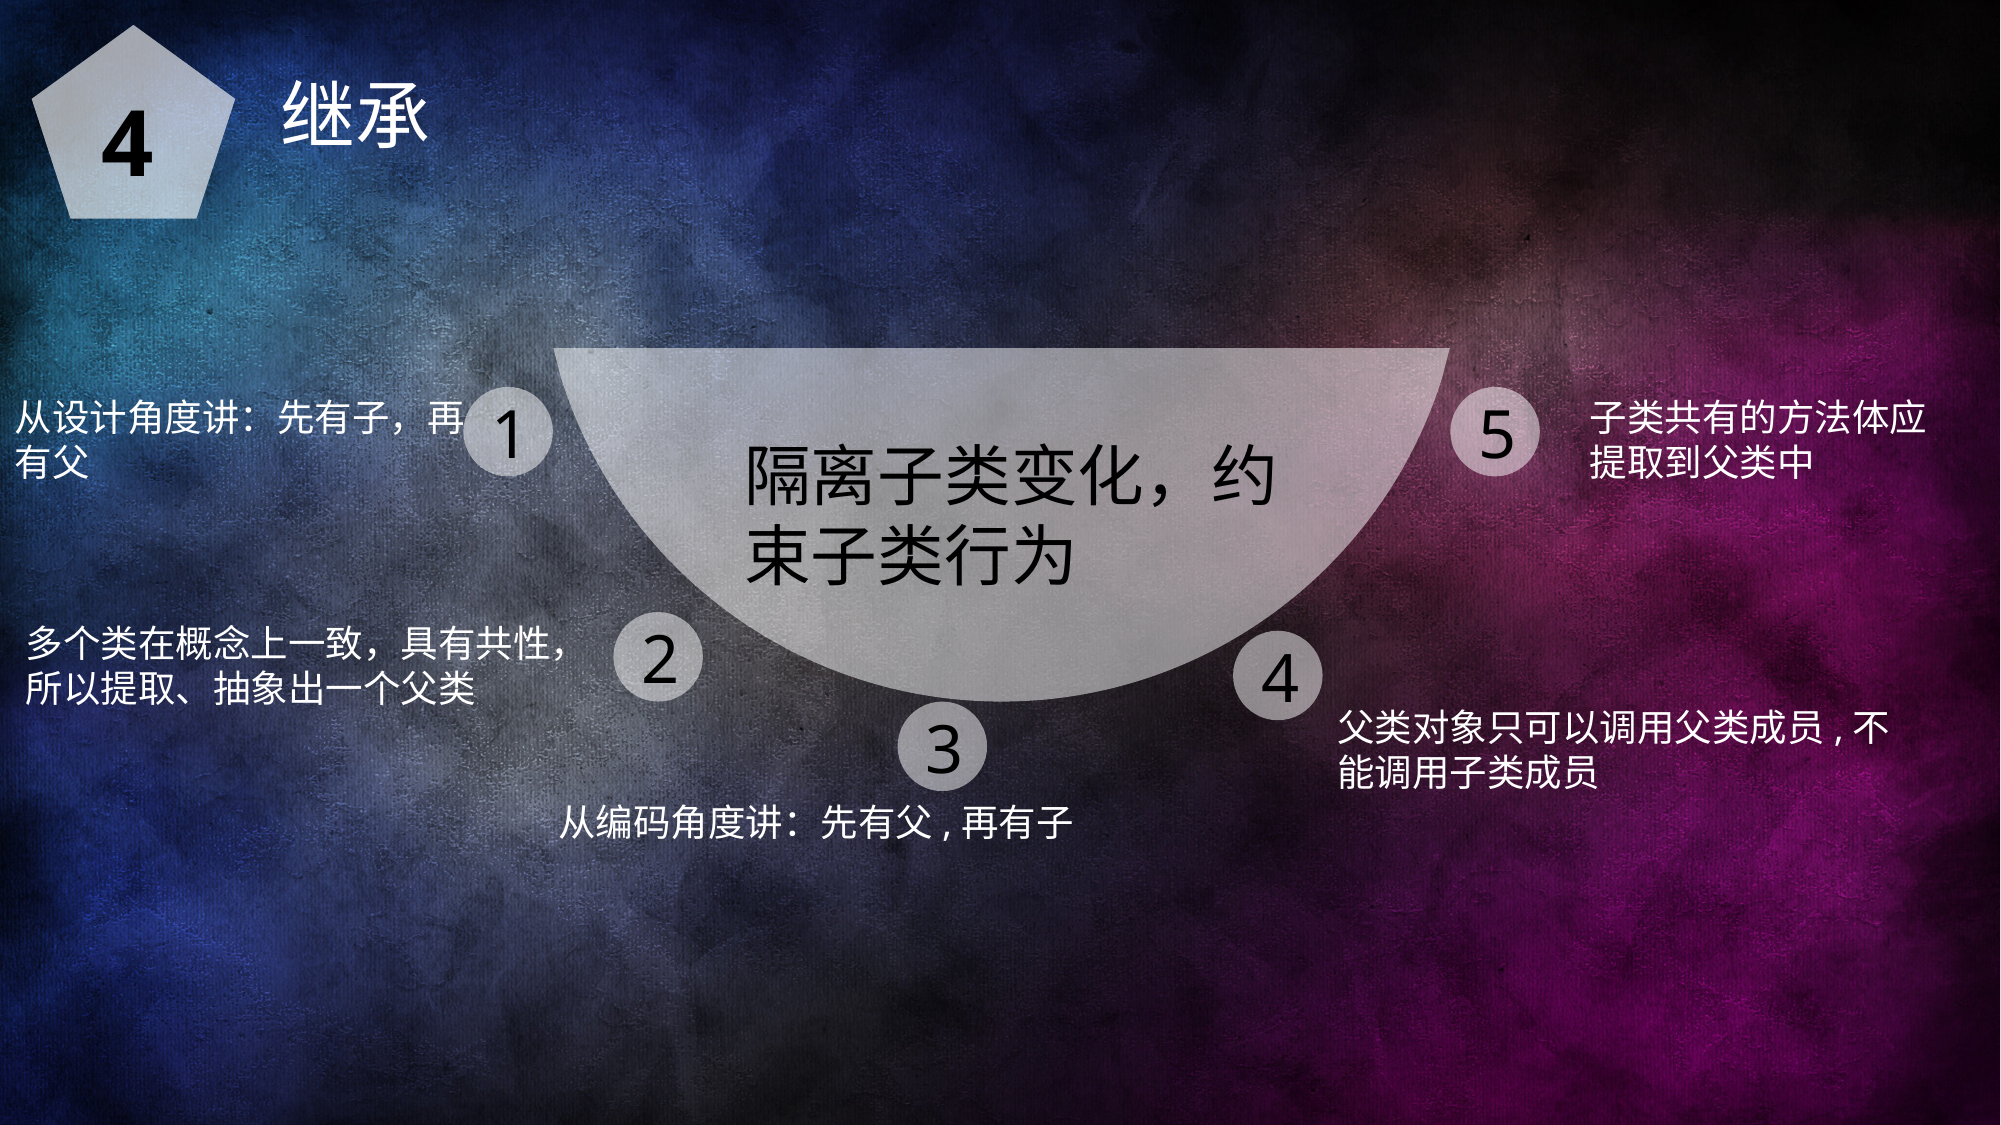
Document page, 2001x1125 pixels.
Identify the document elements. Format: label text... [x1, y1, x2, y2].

text_box 从编码角度讲：先有父,再有子 [543, 791, 1240, 886]
text_box 隔离子类变化，约束子类行为 [729, 426, 1308, 521]
text_box [553, 348, 1450, 702]
text_box 父类对象只可以调用父类成员,不能调用子类成员 [1322, 696, 1914, 792]
text_box 2 [614, 612, 703, 702]
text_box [31, 24, 236, 219]
text_box 子类共有的方法体应提取到父类中 [1575, 386, 1961, 482]
text_box 5 [1450, 386, 1540, 477]
text_box 1 [508, 386, 553, 477]
text_box 4 [1233, 630, 1323, 721]
text_box 3 [897, 701, 988, 791]
picture [0, 0, 2001, 1125]
text_box 继承 [265, 61, 835, 166]
text_box 从设计角度讲：先有子，再有父 [0, 386, 508, 482]
text_box 多个类在概念上一致，具有共性， 所以提取、抽象出一个父类 [11, 612, 614, 707]
